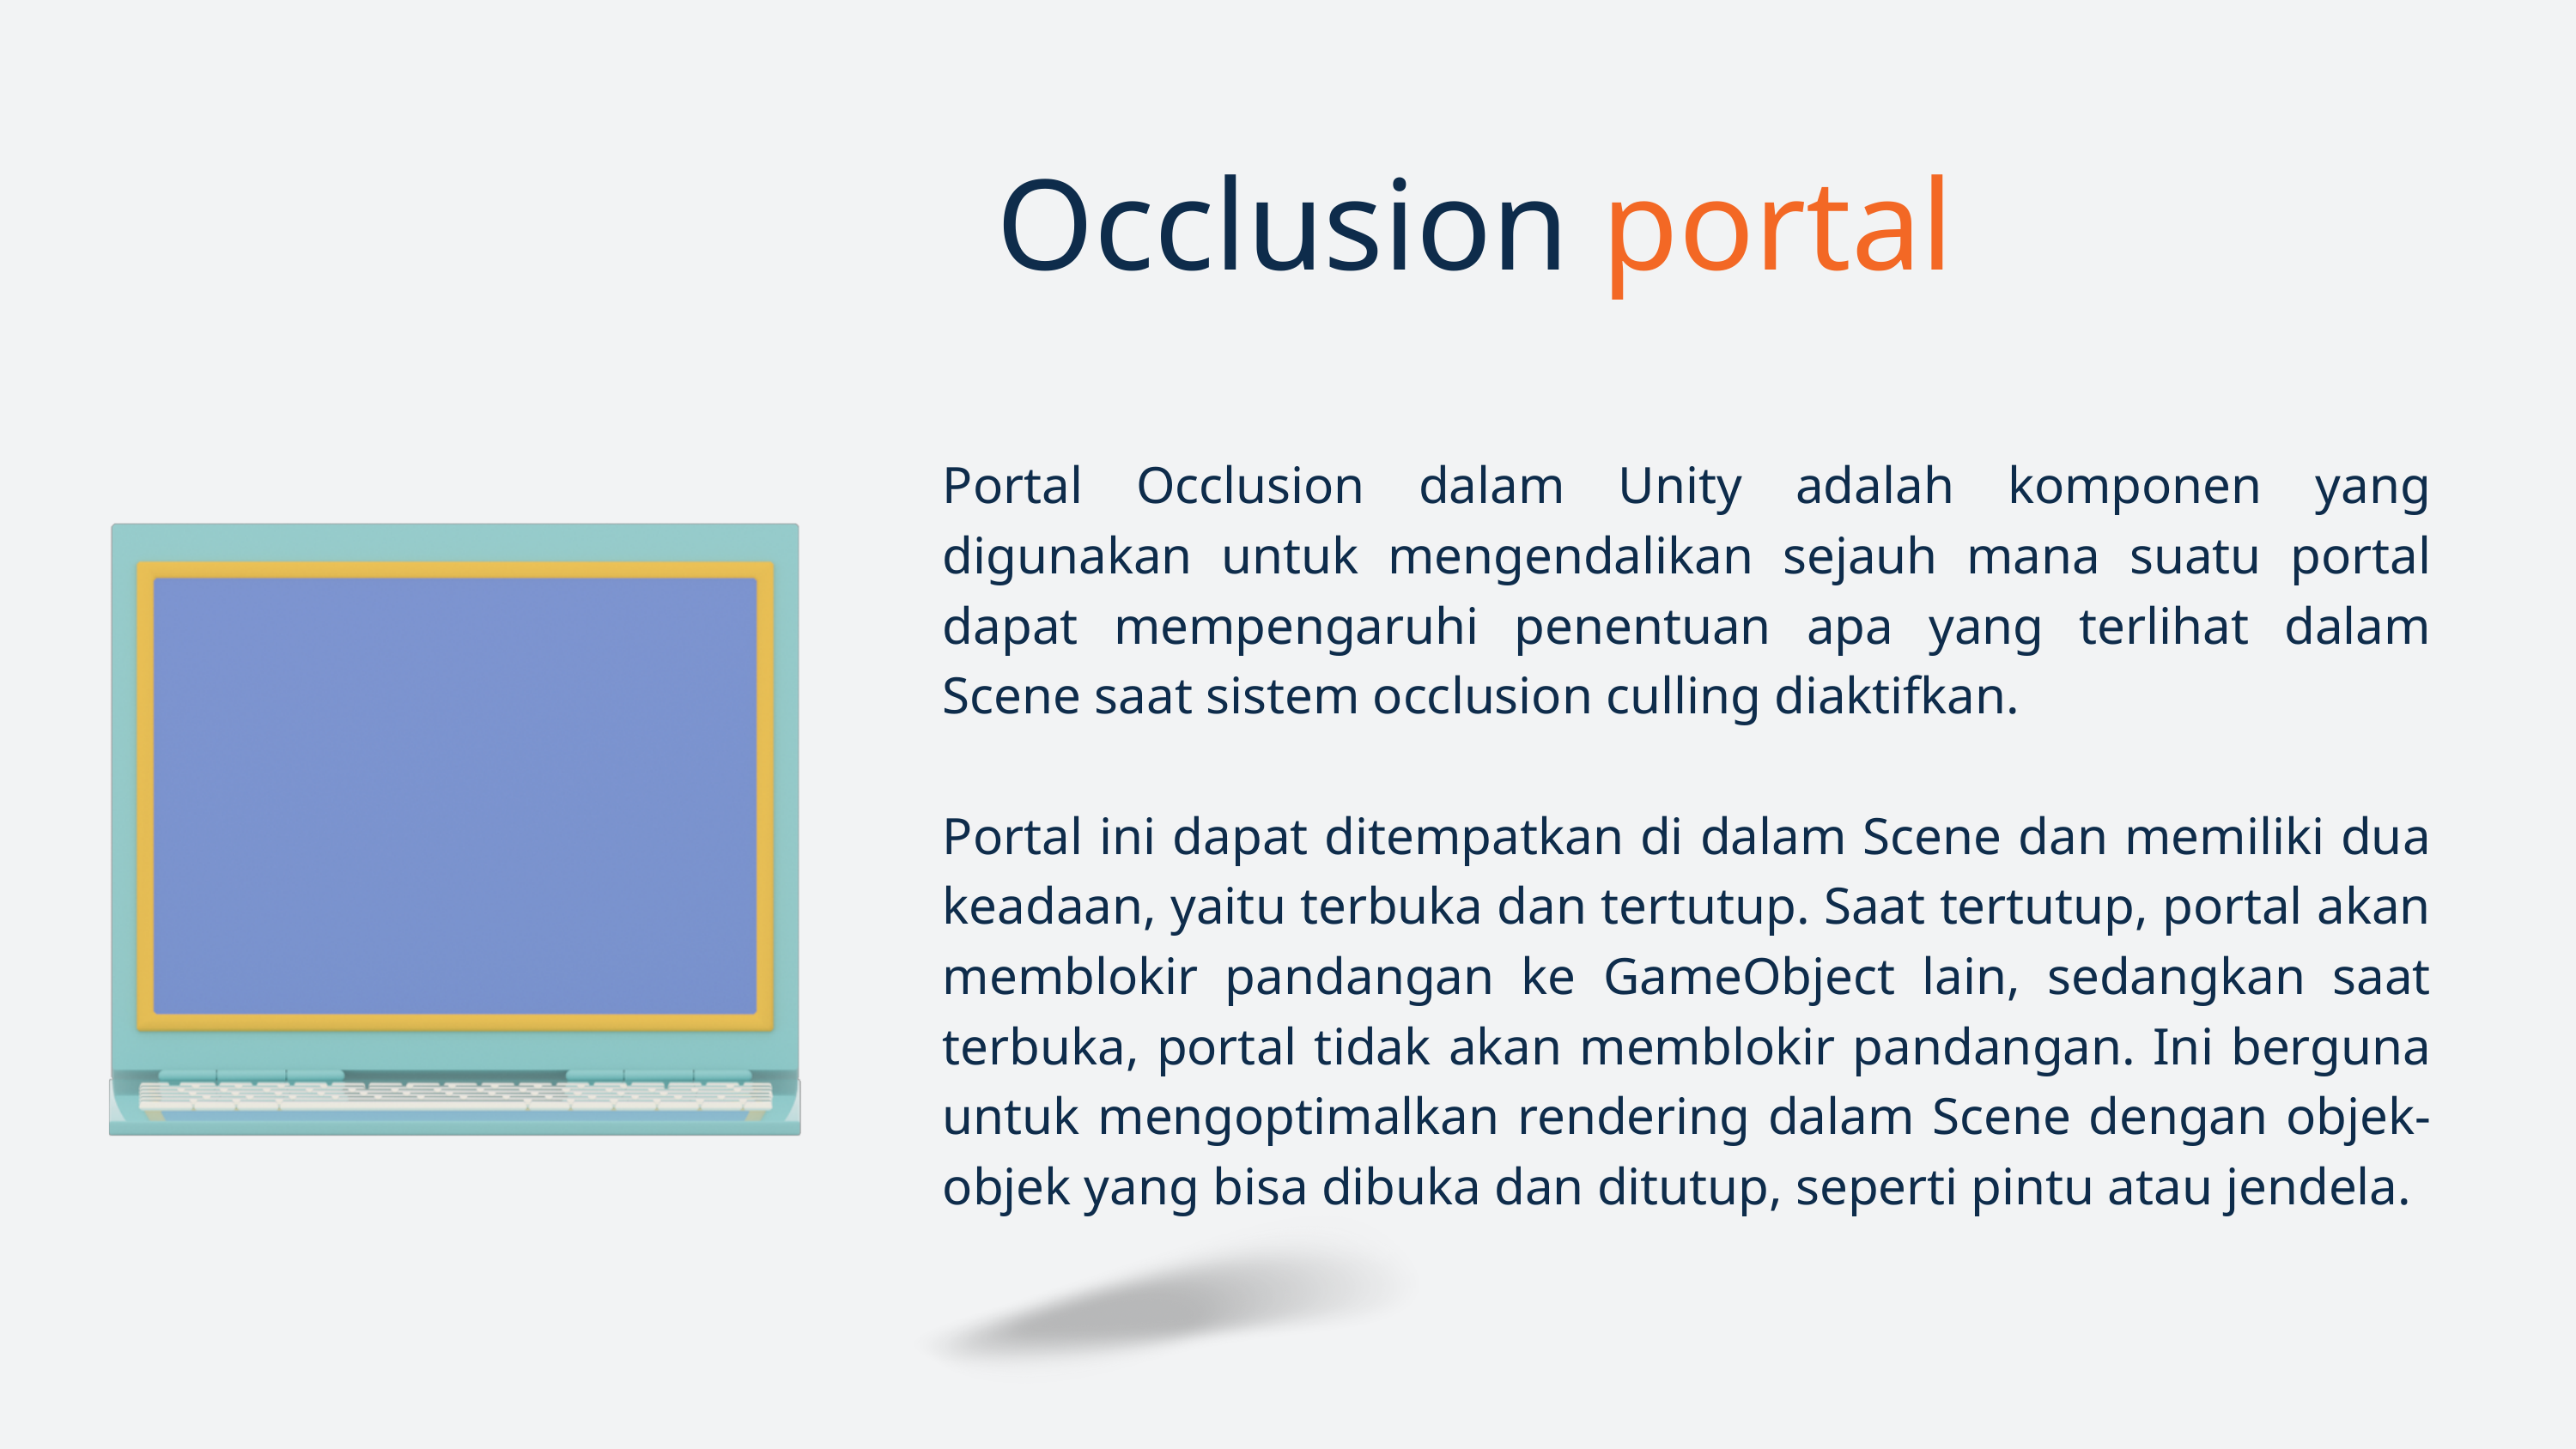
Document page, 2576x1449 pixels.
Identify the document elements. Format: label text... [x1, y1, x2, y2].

text_box Portal Occlusion dalam Unity adalah komponen yang digunakan untuk mengendalikan sejauh mana suatu portal dapat mempengaruhi penentuan apa yang terlihat dalam Scene saat sistem occlusion culling diaktifkan. Portal ini dapat ditempatkan di dalam Scene dan memiliki dua keadaan, yaitu terbuka dan tertutup. Saat tertutup, portal akan memblokir pandangan ke GameObject lain, sedangkan saat terbuka, portal tidak akan memblokir pandangan. Ini berguna untuk mengoptimalkan rendering dalam Scene dengan objek-objek yang bisa dibuka dan ditutup, seperti pintu atau jendela. [943, 443, 2432, 1216]
text_box [108, 523, 802, 1137]
text_box [909, 1209, 1425, 1388]
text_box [996, 144, 2432, 423]
